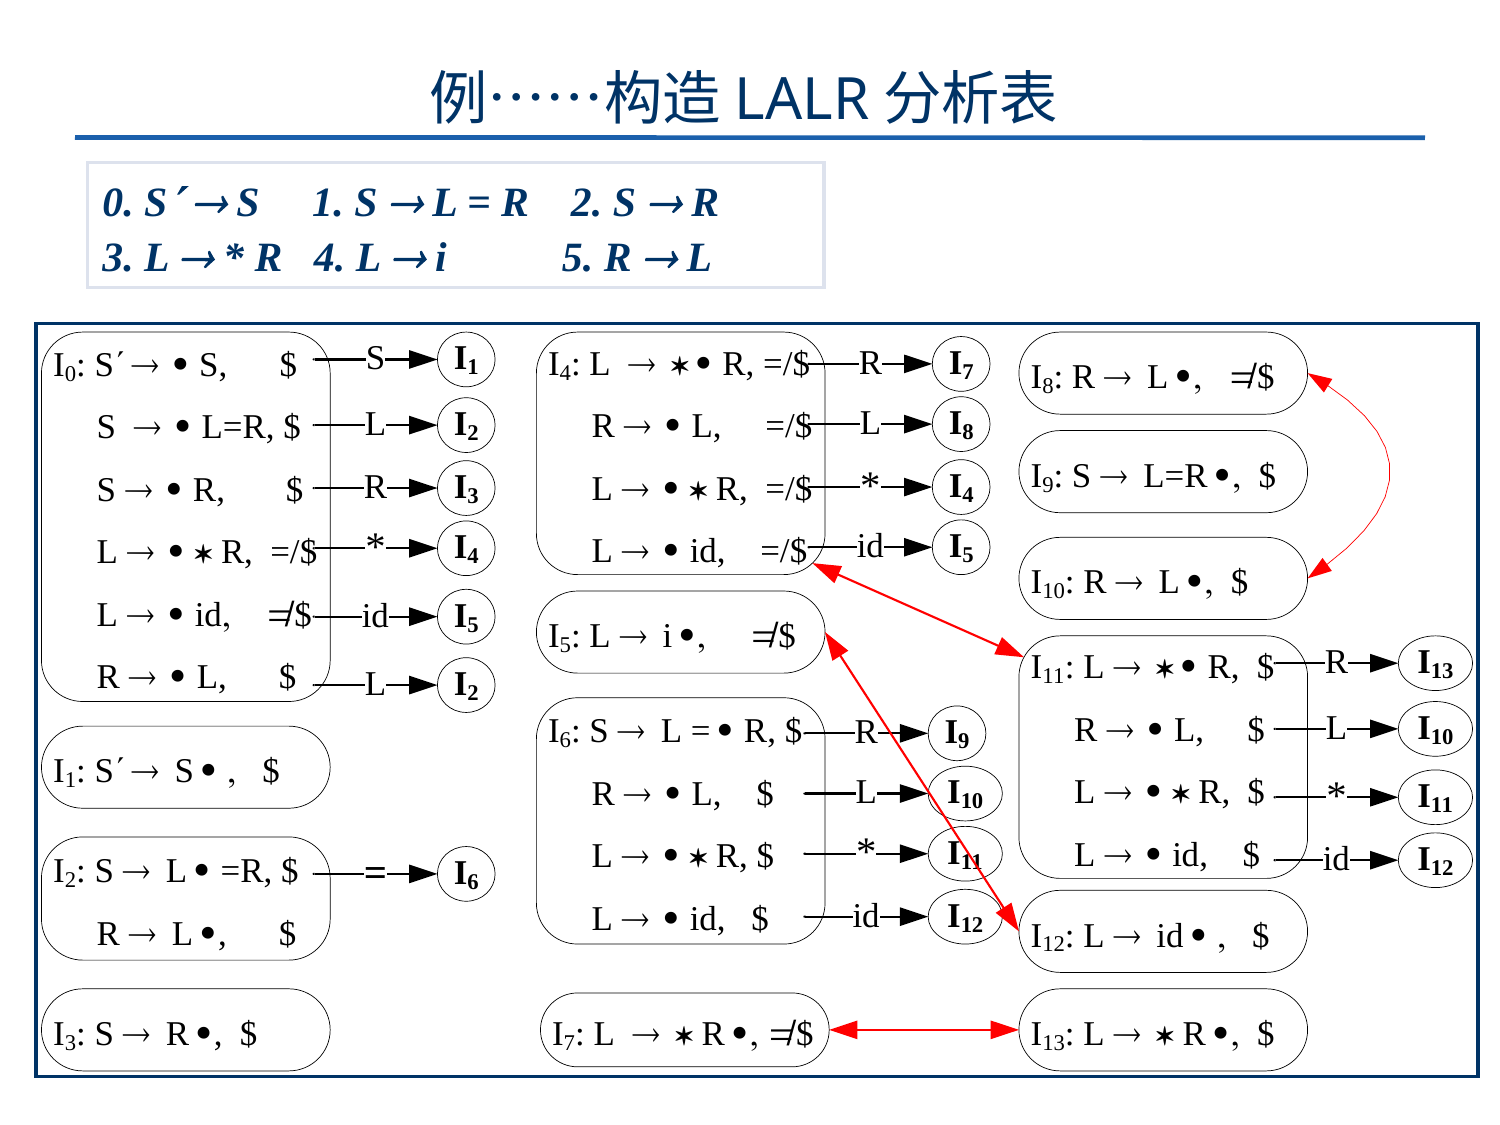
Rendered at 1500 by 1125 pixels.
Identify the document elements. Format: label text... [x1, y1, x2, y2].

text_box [37, 324, 1477, 1076]
text_box 0. S  S 1. S  L = R 2. S  R 3. L  * R 4. L  i 5. R  L [87, 162, 824, 288]
title 例……构造LALR分析表 [137, 50, 1350, 143]
